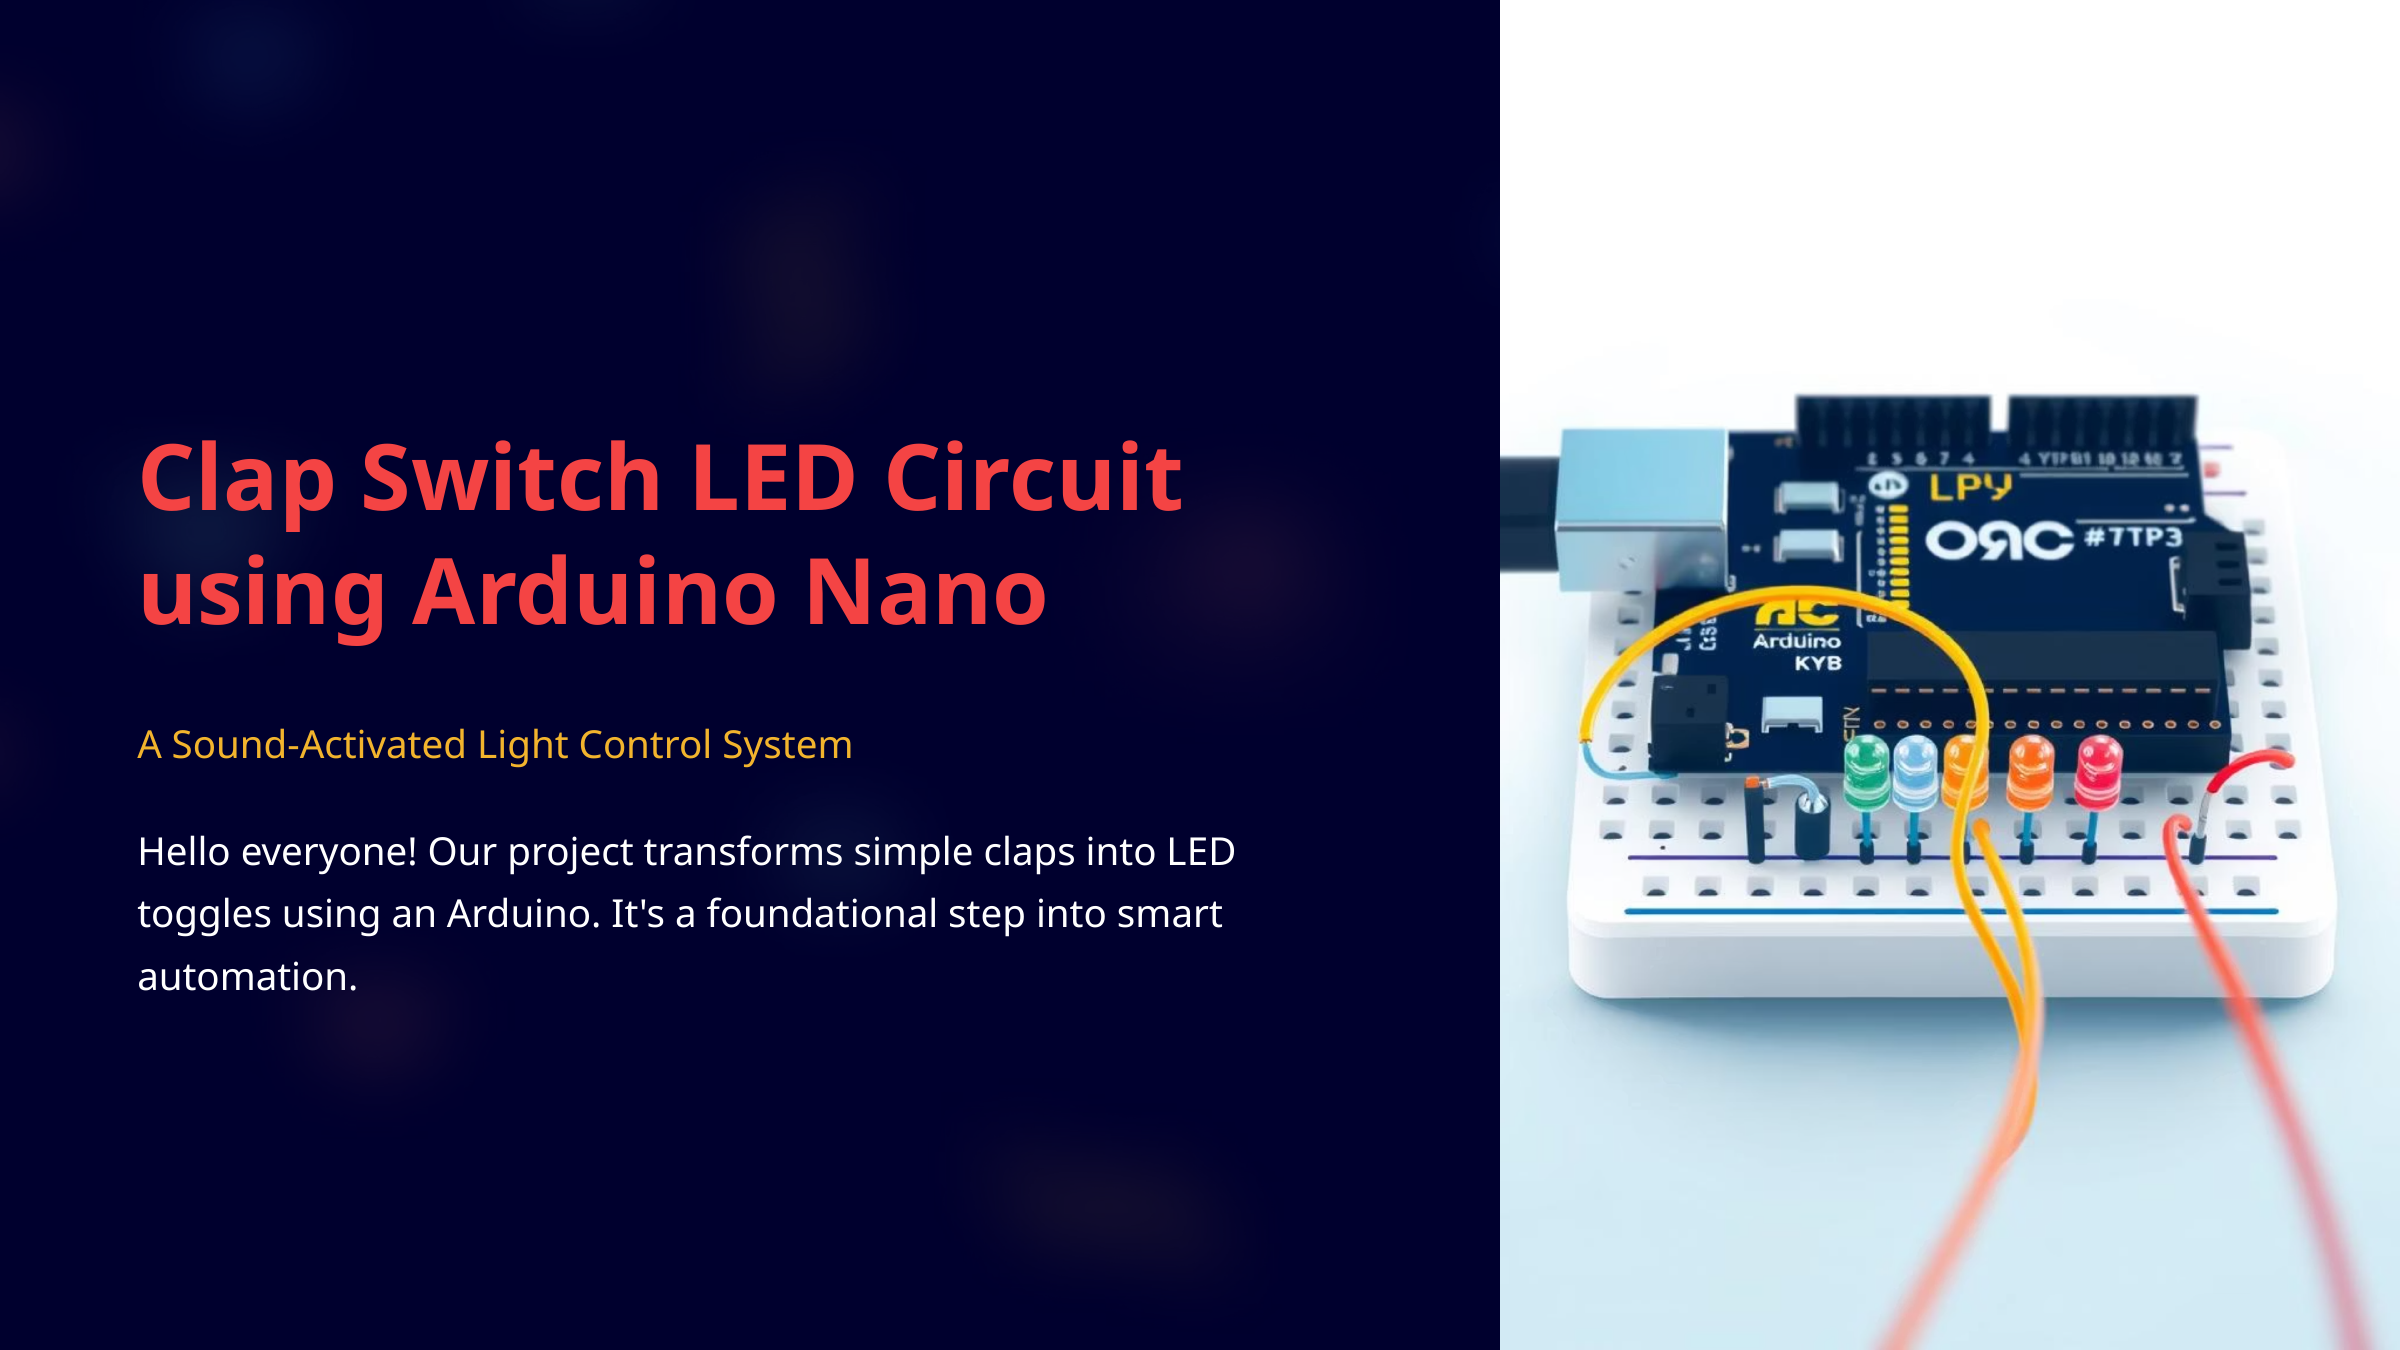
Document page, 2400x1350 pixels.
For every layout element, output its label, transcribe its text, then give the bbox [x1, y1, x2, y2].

text_box A Sound-Activated Light Control System [137, 703, 1363, 767]
picture [1499, 0, 2400, 1350]
text_box Clap Switch LED Circuit using Arduino Nano [137, 413, 1363, 645]
text_box Hello everyone! Our project transforms simple claps into LED toggles using an Arduino. It's a foundational step into smart automation. [137, 810, 1363, 937]
